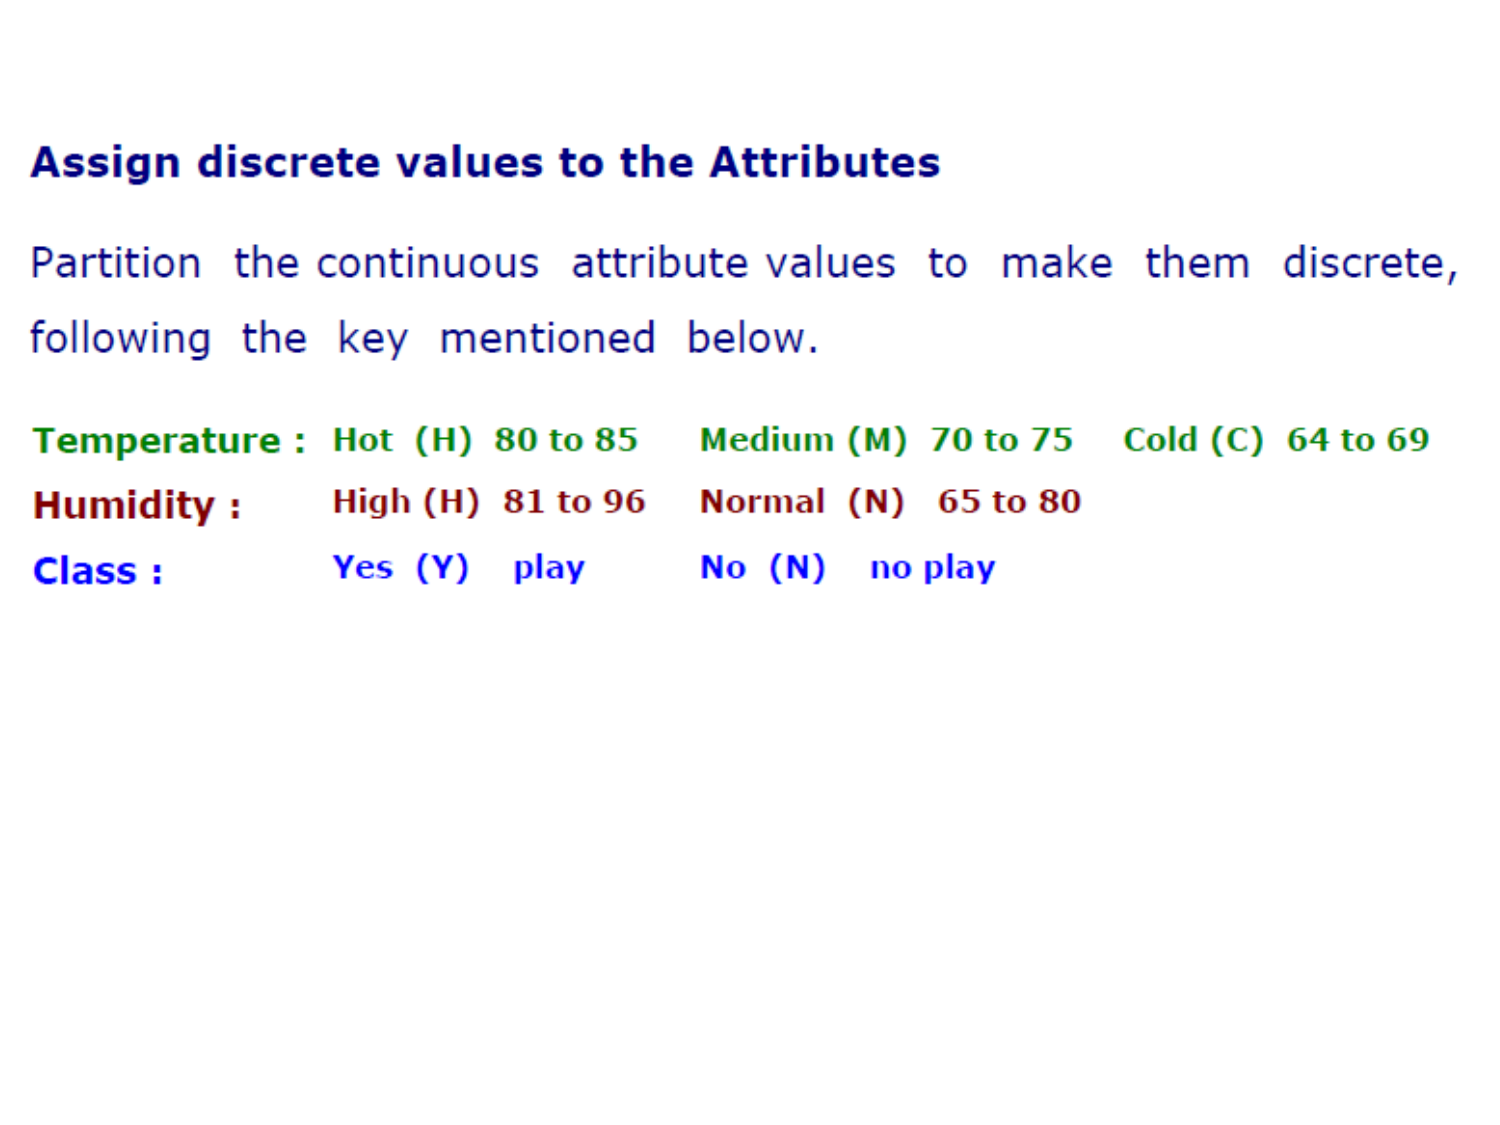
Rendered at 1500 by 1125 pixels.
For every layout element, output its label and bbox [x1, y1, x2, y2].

picture [8, 137, 1476, 601]
